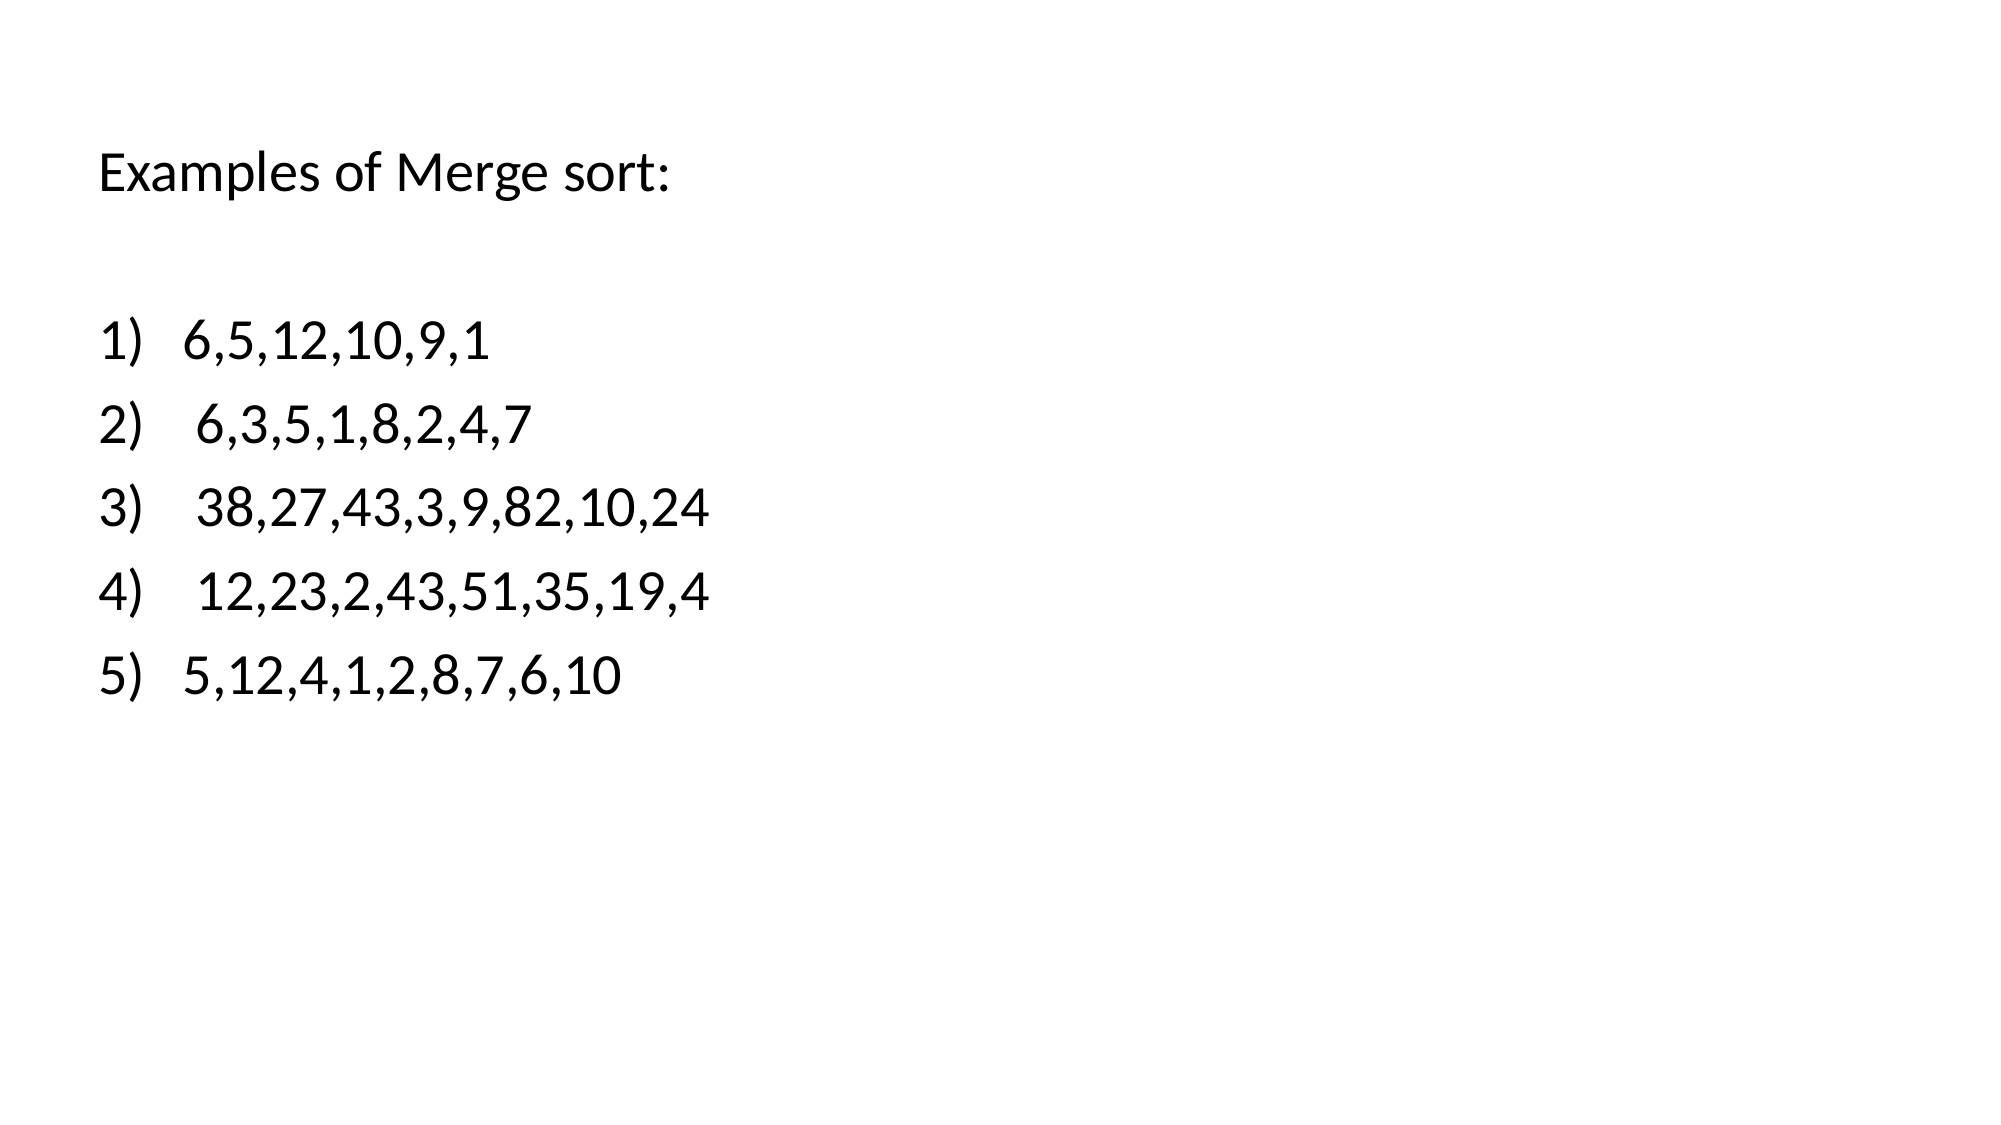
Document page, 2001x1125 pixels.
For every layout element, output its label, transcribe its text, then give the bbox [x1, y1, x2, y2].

list Examples of Merge sort: 6,5,12,10,9,1 6,3,5,1,8,2,4,7 38,27,43,3,9,82,10,24 12,23,2,43,51,35,19,4 5,12,4,1,2,8,7,6,10 [83, 43, 1863, 1014]
